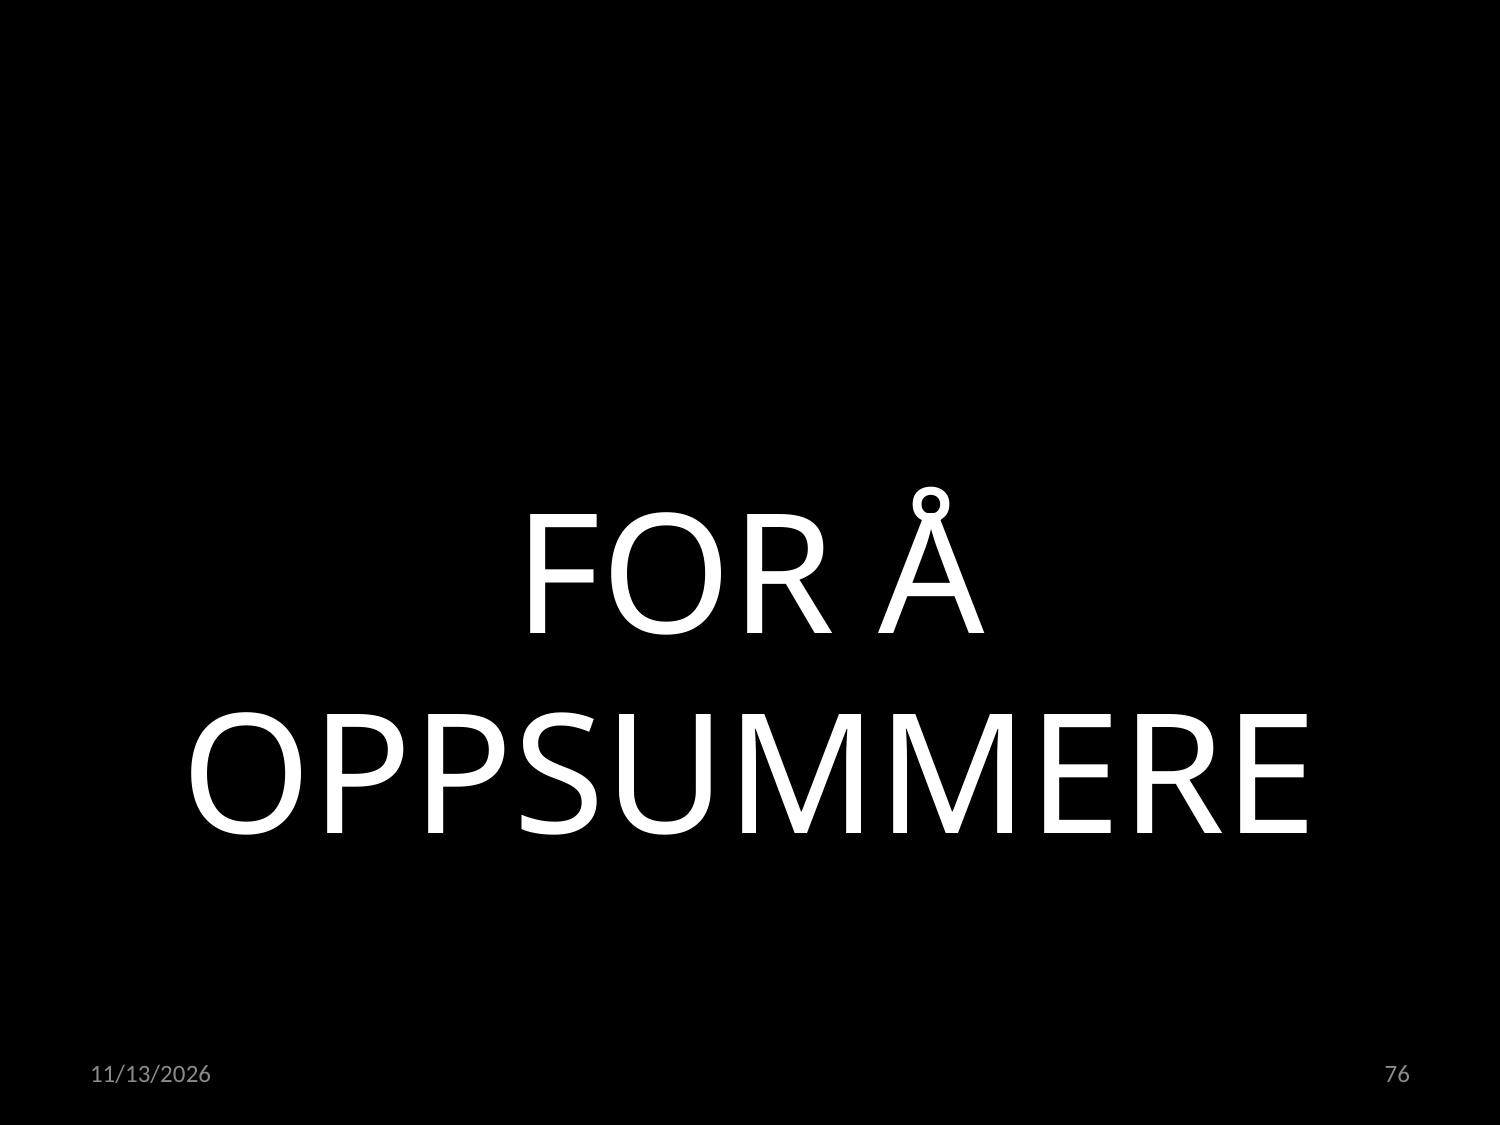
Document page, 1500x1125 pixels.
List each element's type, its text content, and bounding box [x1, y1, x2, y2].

slide_number 76 [1074, 1042, 1425, 1103]
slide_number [75, 1042, 425, 1103]
list FOR Å OPPSUMMERE [0, 459, 1500, 561]
